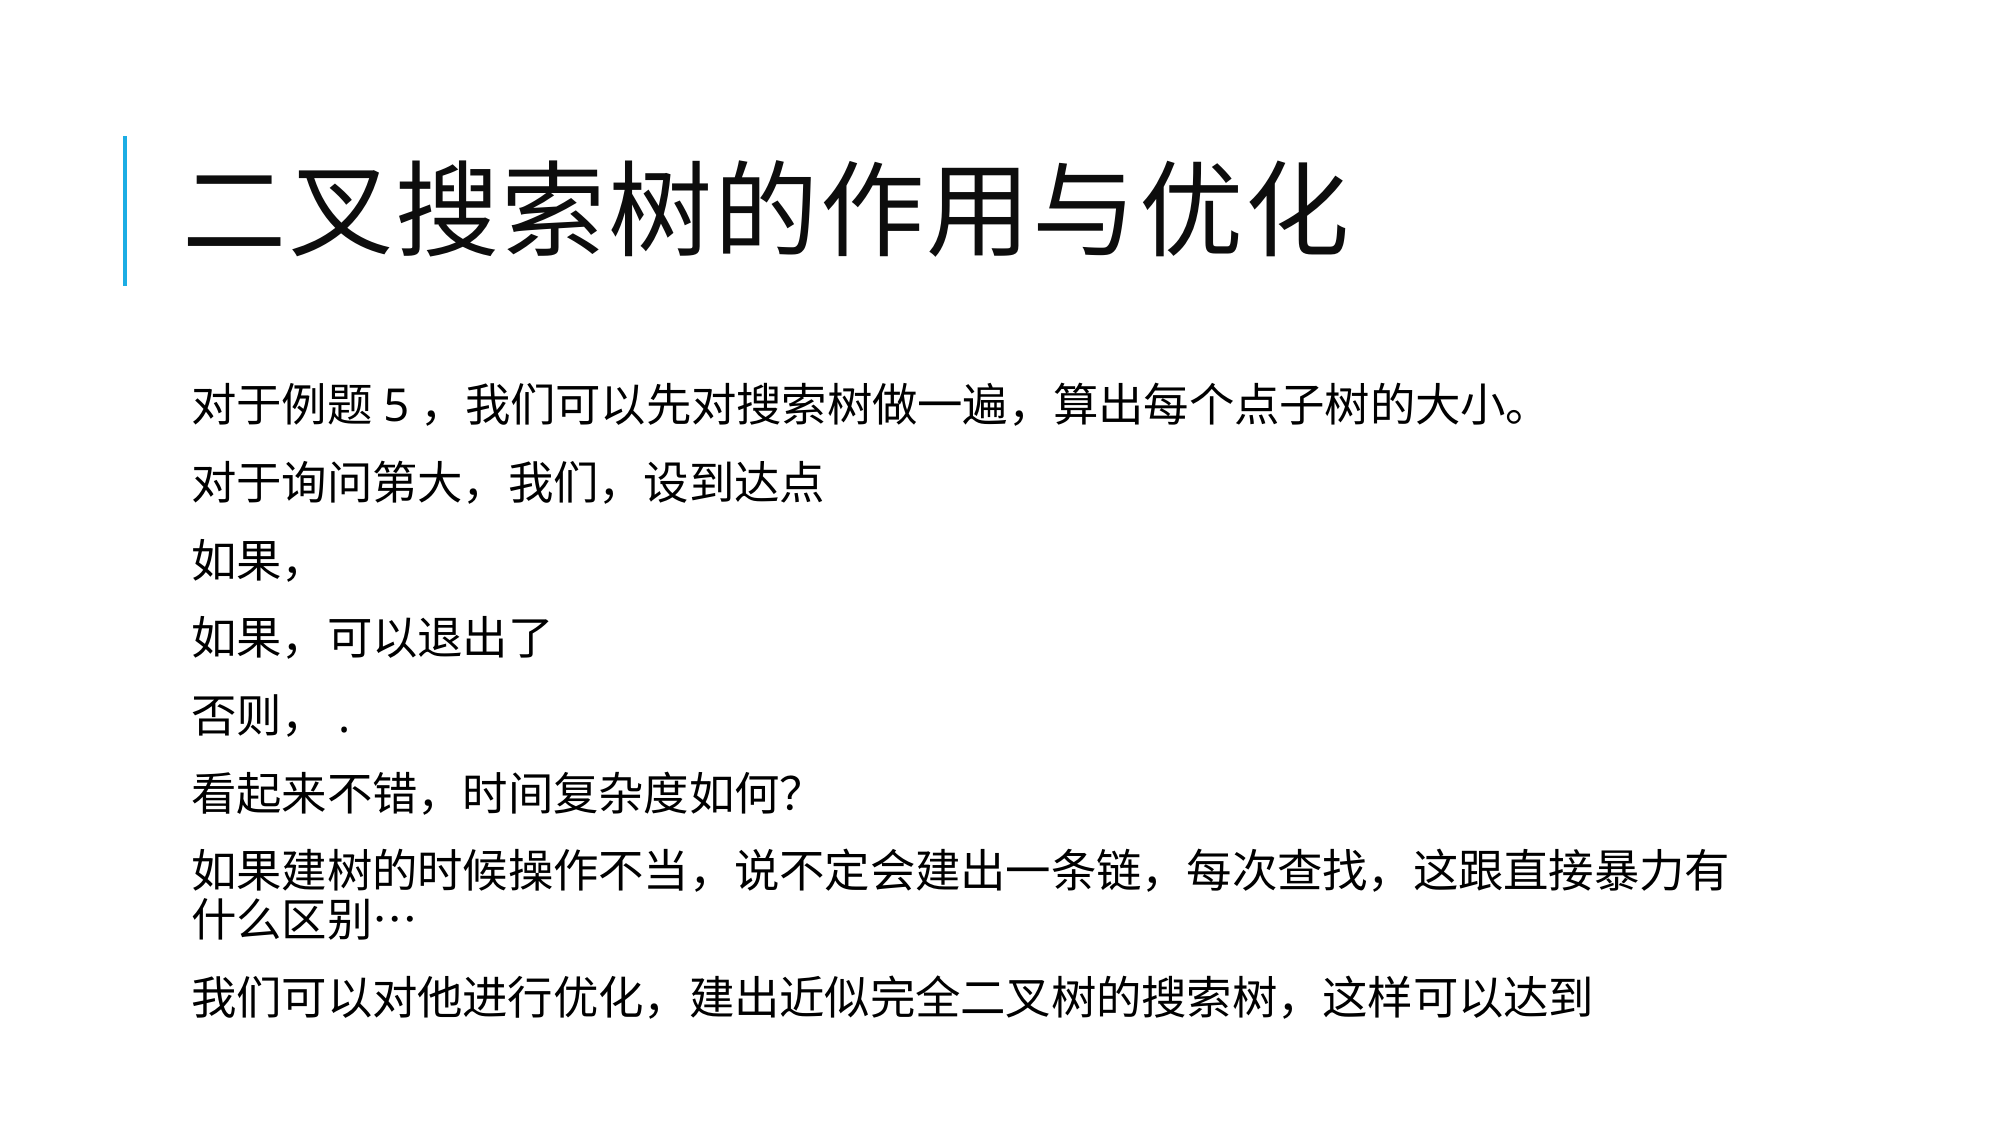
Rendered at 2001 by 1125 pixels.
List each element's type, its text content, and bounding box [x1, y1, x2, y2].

title 二叉搜索树的作用与优化 [168, 96, 1763, 342]
